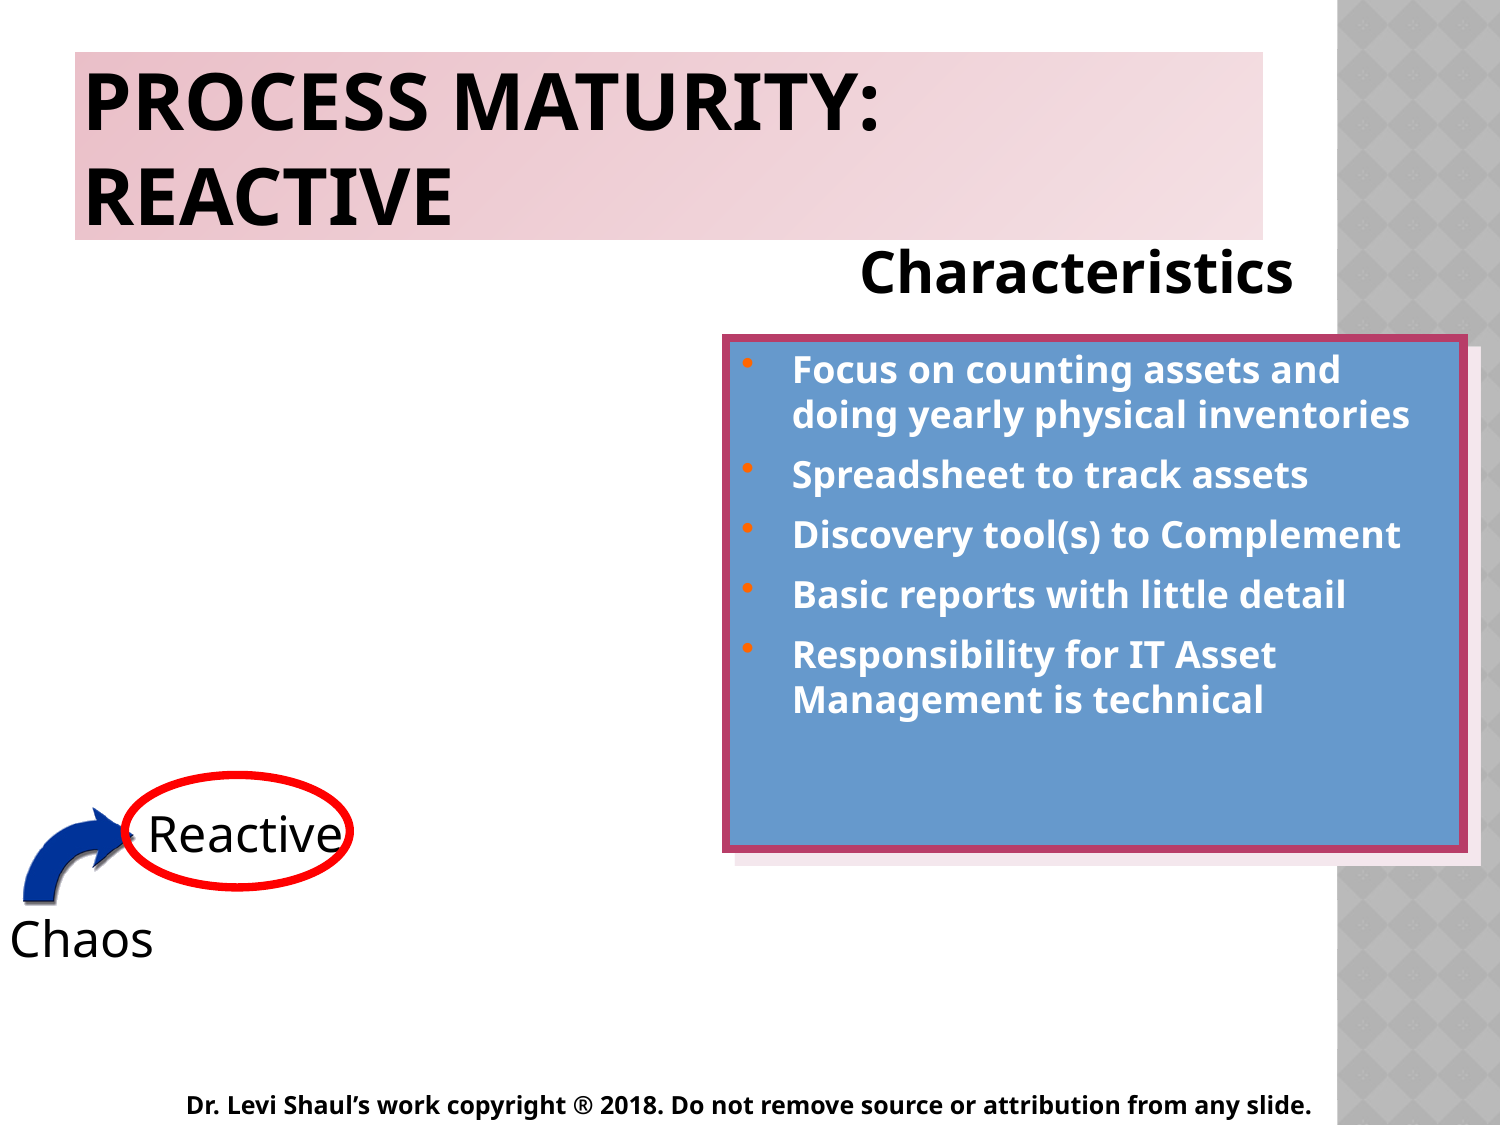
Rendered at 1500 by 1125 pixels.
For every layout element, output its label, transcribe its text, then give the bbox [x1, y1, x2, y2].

title Process Maturity: Reactive [75, 52, 1263, 240]
picture [11, 798, 138, 908]
text_box [141, 774, 350, 888]
text_box Reactive [321, 794, 373, 870]
text_box Focus on counting assets and doing yearly physical inventories Spreadsheet to track assets Discovery tool(s) to Complement Basic reports with little detail Responsibility for IT Asset Management is technical [726, 338, 1464, 849]
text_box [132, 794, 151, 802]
text_box Chaos [0, 900, 183, 975]
footer Dr. Levi Shaul’s work copyright ® 2018. Do not remove source or attribution from any slide. [0, 1082, 1500, 1125]
text_box Characteristics [844, 227, 1326, 313]
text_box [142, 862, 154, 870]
